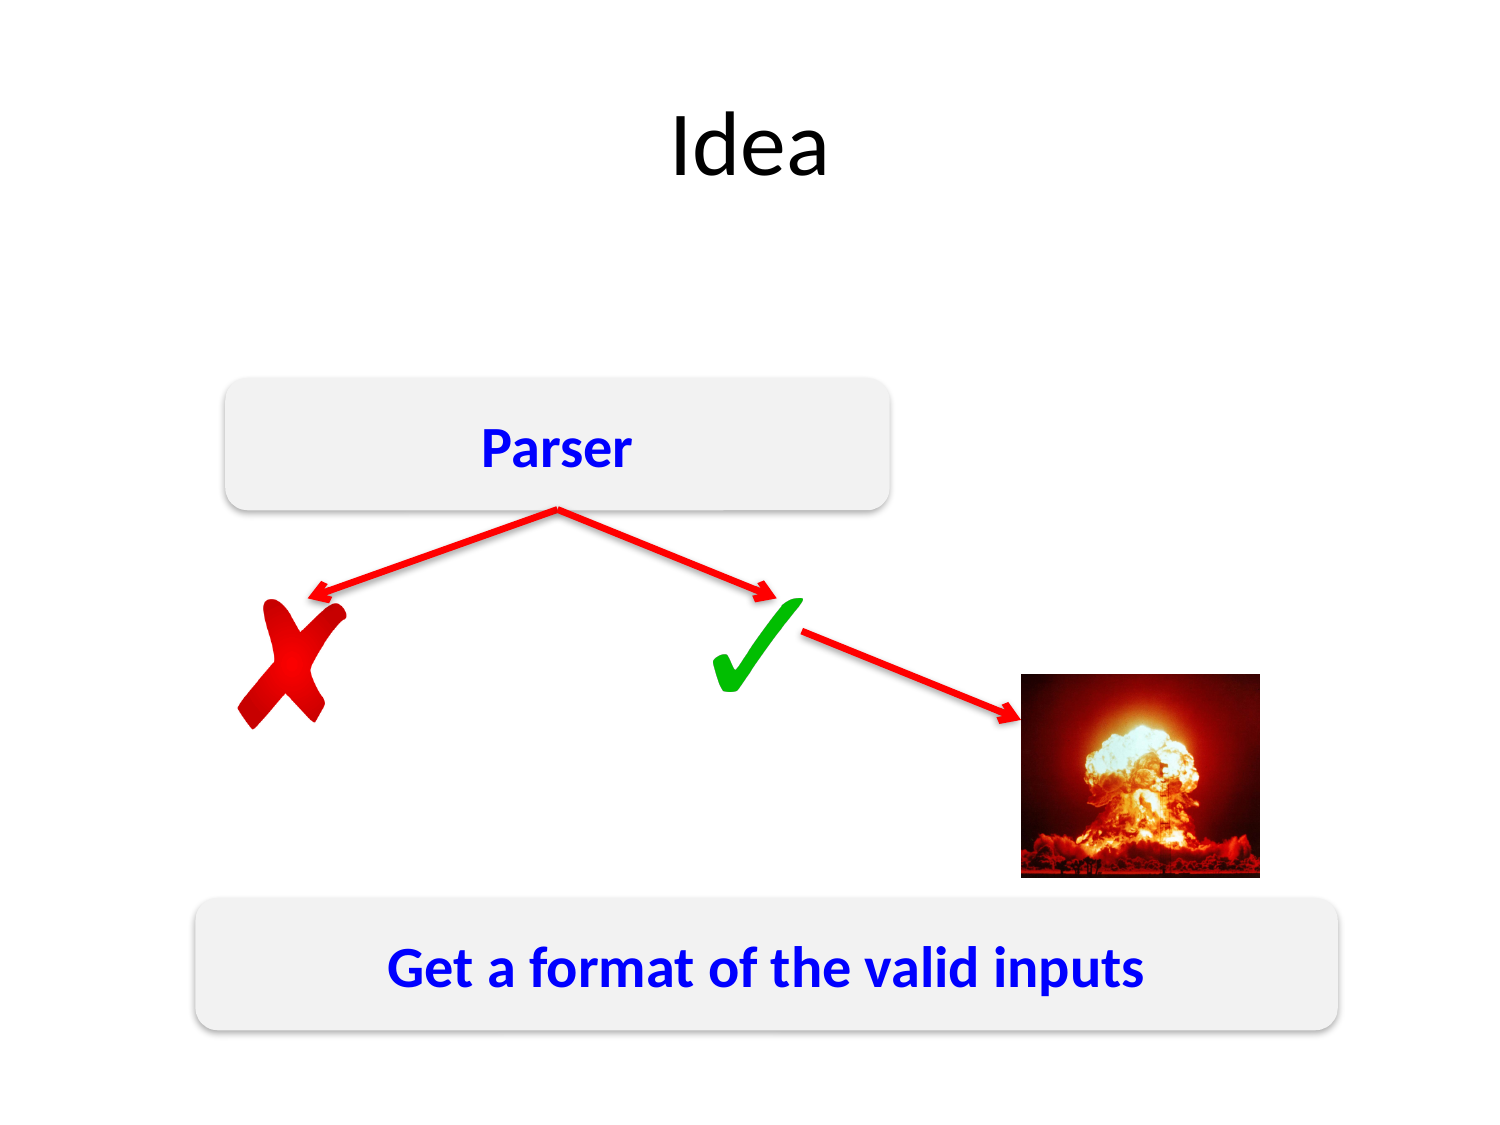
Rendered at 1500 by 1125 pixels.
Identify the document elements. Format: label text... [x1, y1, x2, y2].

title Idea [75, 45, 1425, 233]
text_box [307, 509, 555, 599]
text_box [557, 509, 778, 599]
picture [1020, 674, 1260, 878]
text_box Parser [225, 377, 890, 511]
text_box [801, 630, 1022, 721]
text_box Get a format of the valid inputs [195, 897, 1338, 1031]
picture [713, 598, 804, 692]
picture [225, 598, 358, 730]
